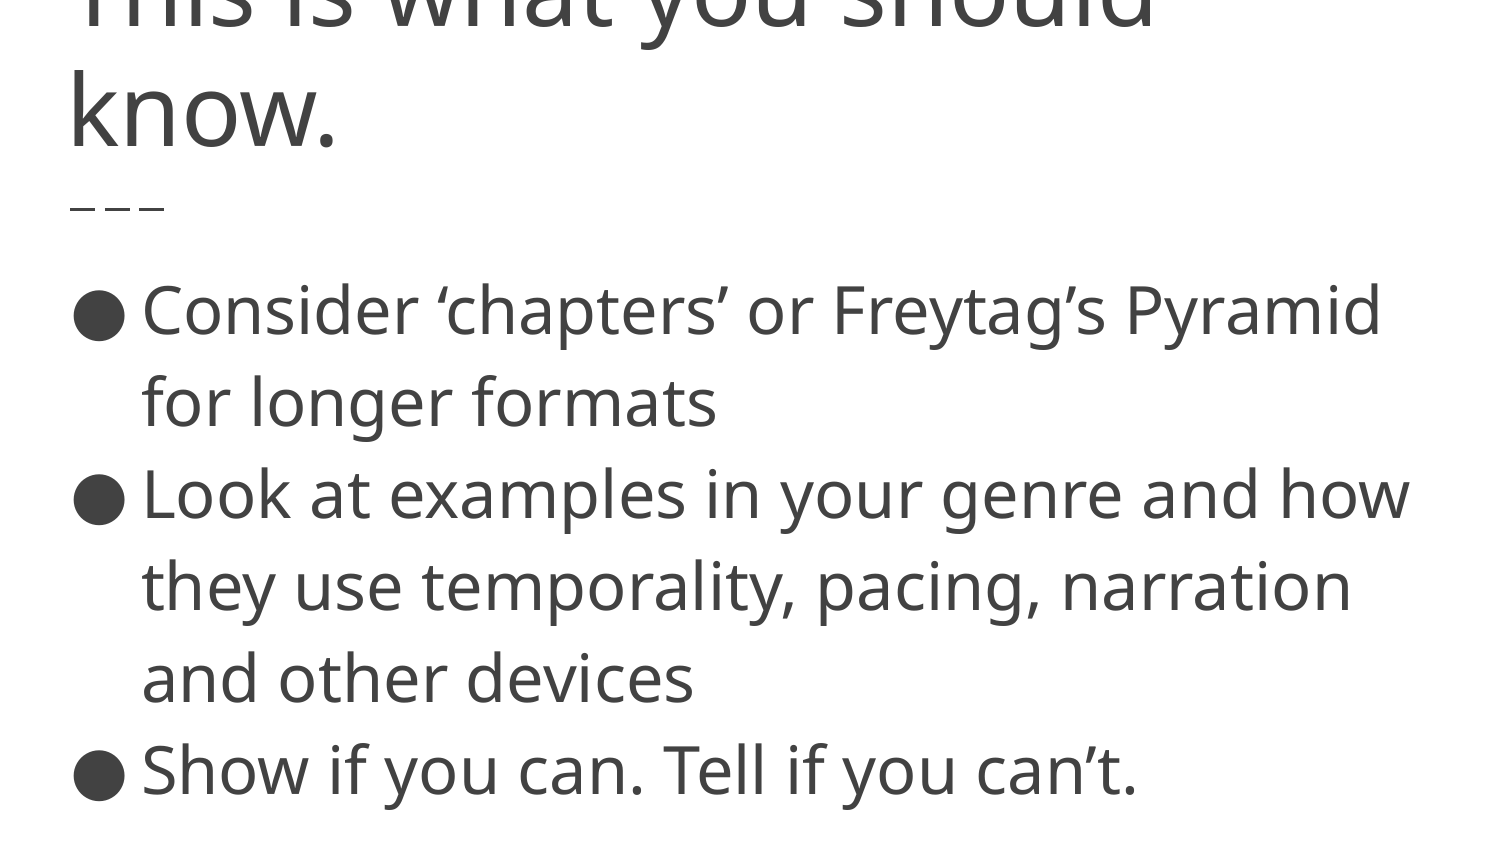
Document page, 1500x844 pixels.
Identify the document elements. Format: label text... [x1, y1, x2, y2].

list Consider ‘chapters’ or Freytag’s Pyramid for longer formats Look at examples in your genre and how they use temporality, pacing, narration and other devices Show if you can. Tell if you can’t. [51, 240, 1449, 828]
title This is what you should know. [51, 61, 1449, 182]
